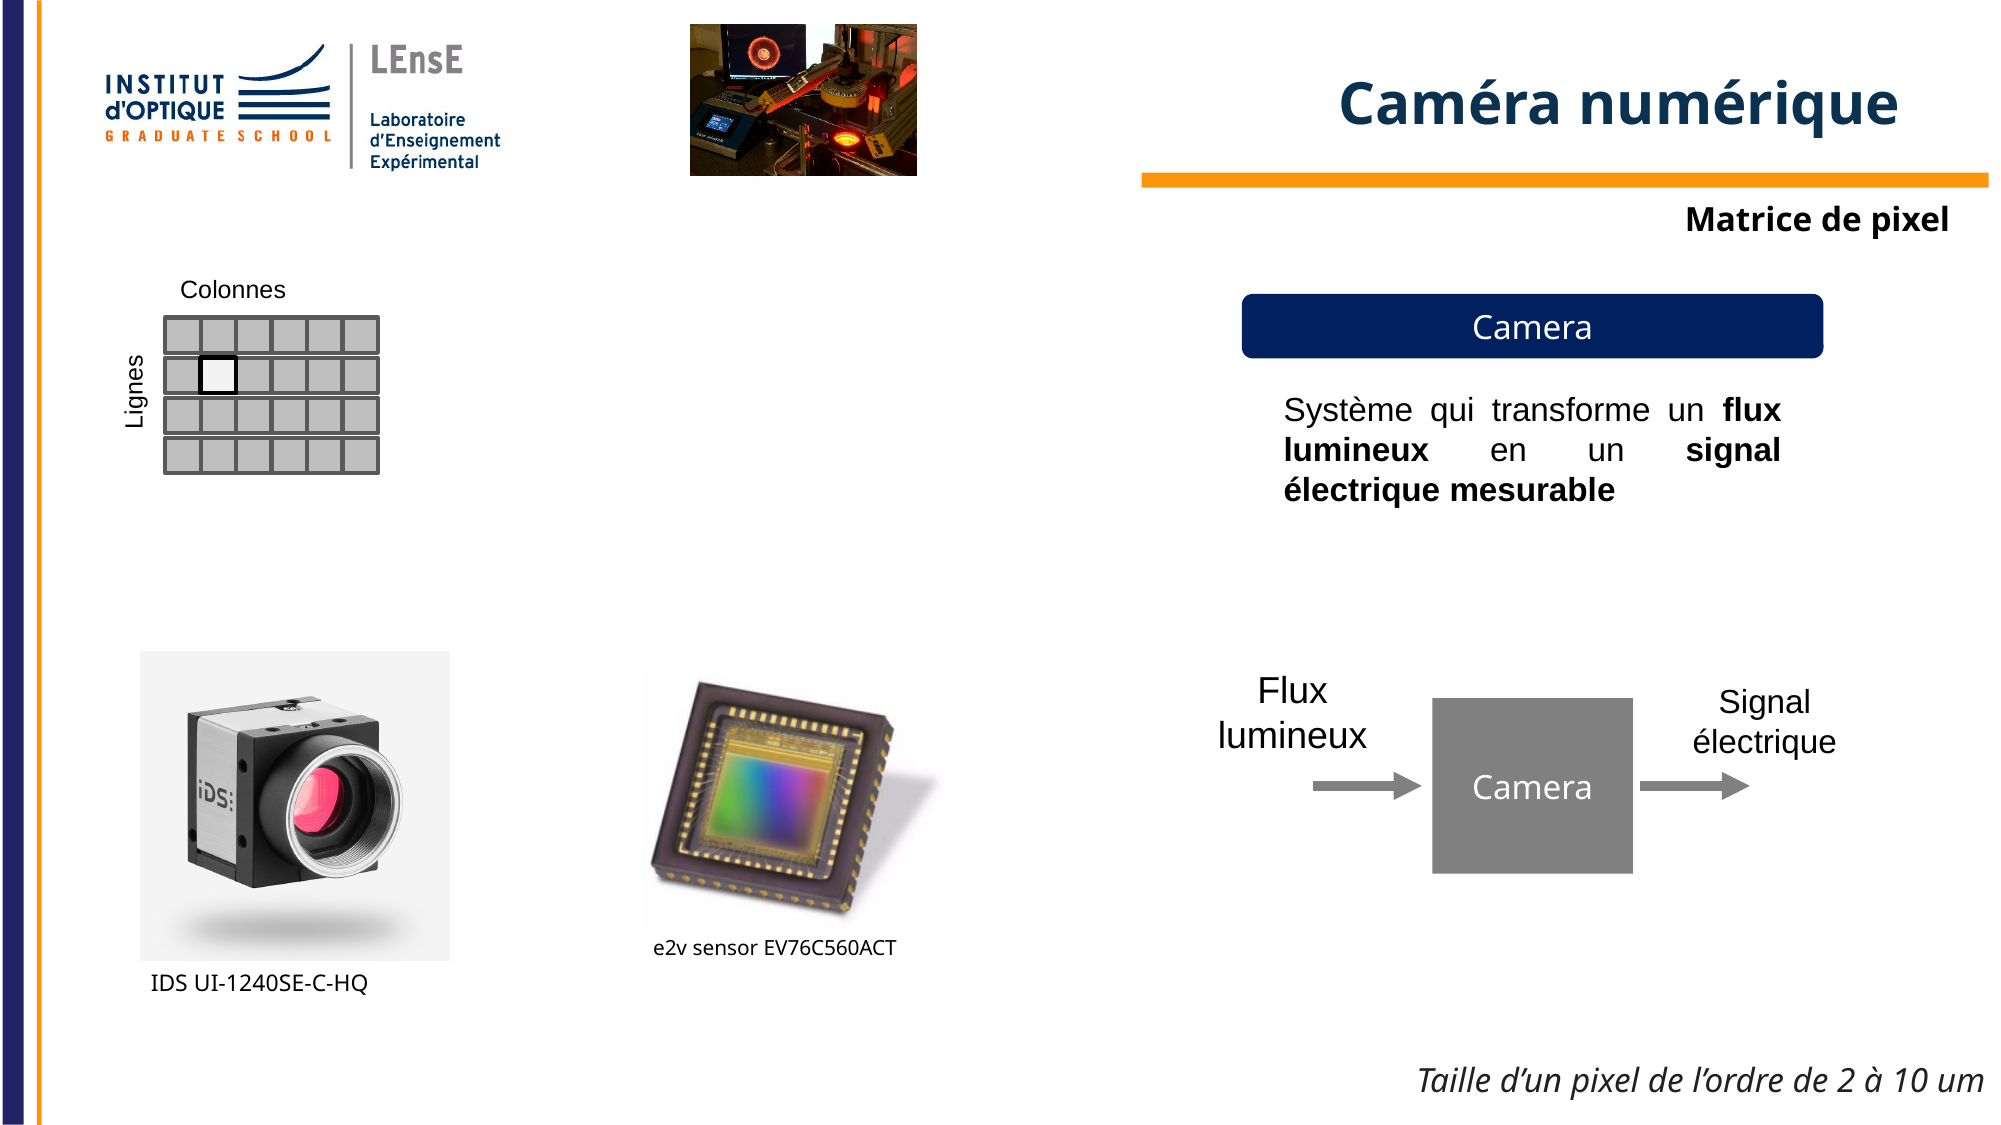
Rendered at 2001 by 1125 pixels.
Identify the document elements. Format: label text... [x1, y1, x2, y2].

text_box Flux lumineux [1182, 658, 1403, 763]
text_box [269, 396, 305, 435]
text_box [234, 436, 269, 475]
text_box [199, 315, 235, 355]
text_box [163, 356, 199, 395]
text_box [199, 396, 234, 435]
text_box Camera [1430, 696, 1635, 876]
picture [140, 651, 451, 961]
picture [632, 667, 967, 933]
text_box IDS UI-1240SE-C-HQ [136, 965, 393, 1003]
text_box [305, 396, 340, 435]
text_box [163, 436, 199, 475]
text_box [340, 396, 380, 435]
text_box [269, 436, 305, 475]
text_box [163, 315, 199, 355]
text_box [340, 356, 380, 395]
text_box Signal électrique [1665, 672, 1864, 768]
text_box [305, 436, 340, 475]
text_box [1141, 172, 1989, 188]
text_box [238, 356, 269, 395]
text_box [340, 436, 380, 475]
text_box e2v sensor EV76C560ACT [638, 941, 962, 967]
text_box Colonnes [165, 266, 302, 311]
text_box [269, 356, 305, 395]
text_box [305, 356, 340, 395]
picture [51, 0, 917, 250]
text_box [305, 315, 340, 355]
text_box [269, 315, 305, 355]
text_box [199, 356, 238, 395]
text_box Camera [1239, 291, 1826, 361]
text_box [340, 315, 380, 355]
text_box [199, 436, 234, 475]
text_box Matrice de pixel [1448, 191, 1966, 246]
text_box Système qui transforme un flux lumineux en un signal électrique mesurable [1268, 380, 1797, 516]
text_box Lignes [110, 340, 155, 444]
text_box [55, 11, 752, 220]
text_box Taille d’un pixel de l’ordre de 2 à 10 um [1401, 1051, 2000, 1107]
title Caméra numérique [922, 45, 1916, 158]
text_box [163, 396, 199, 435]
text_box [234, 315, 269, 355]
text_box [234, 396, 269, 435]
